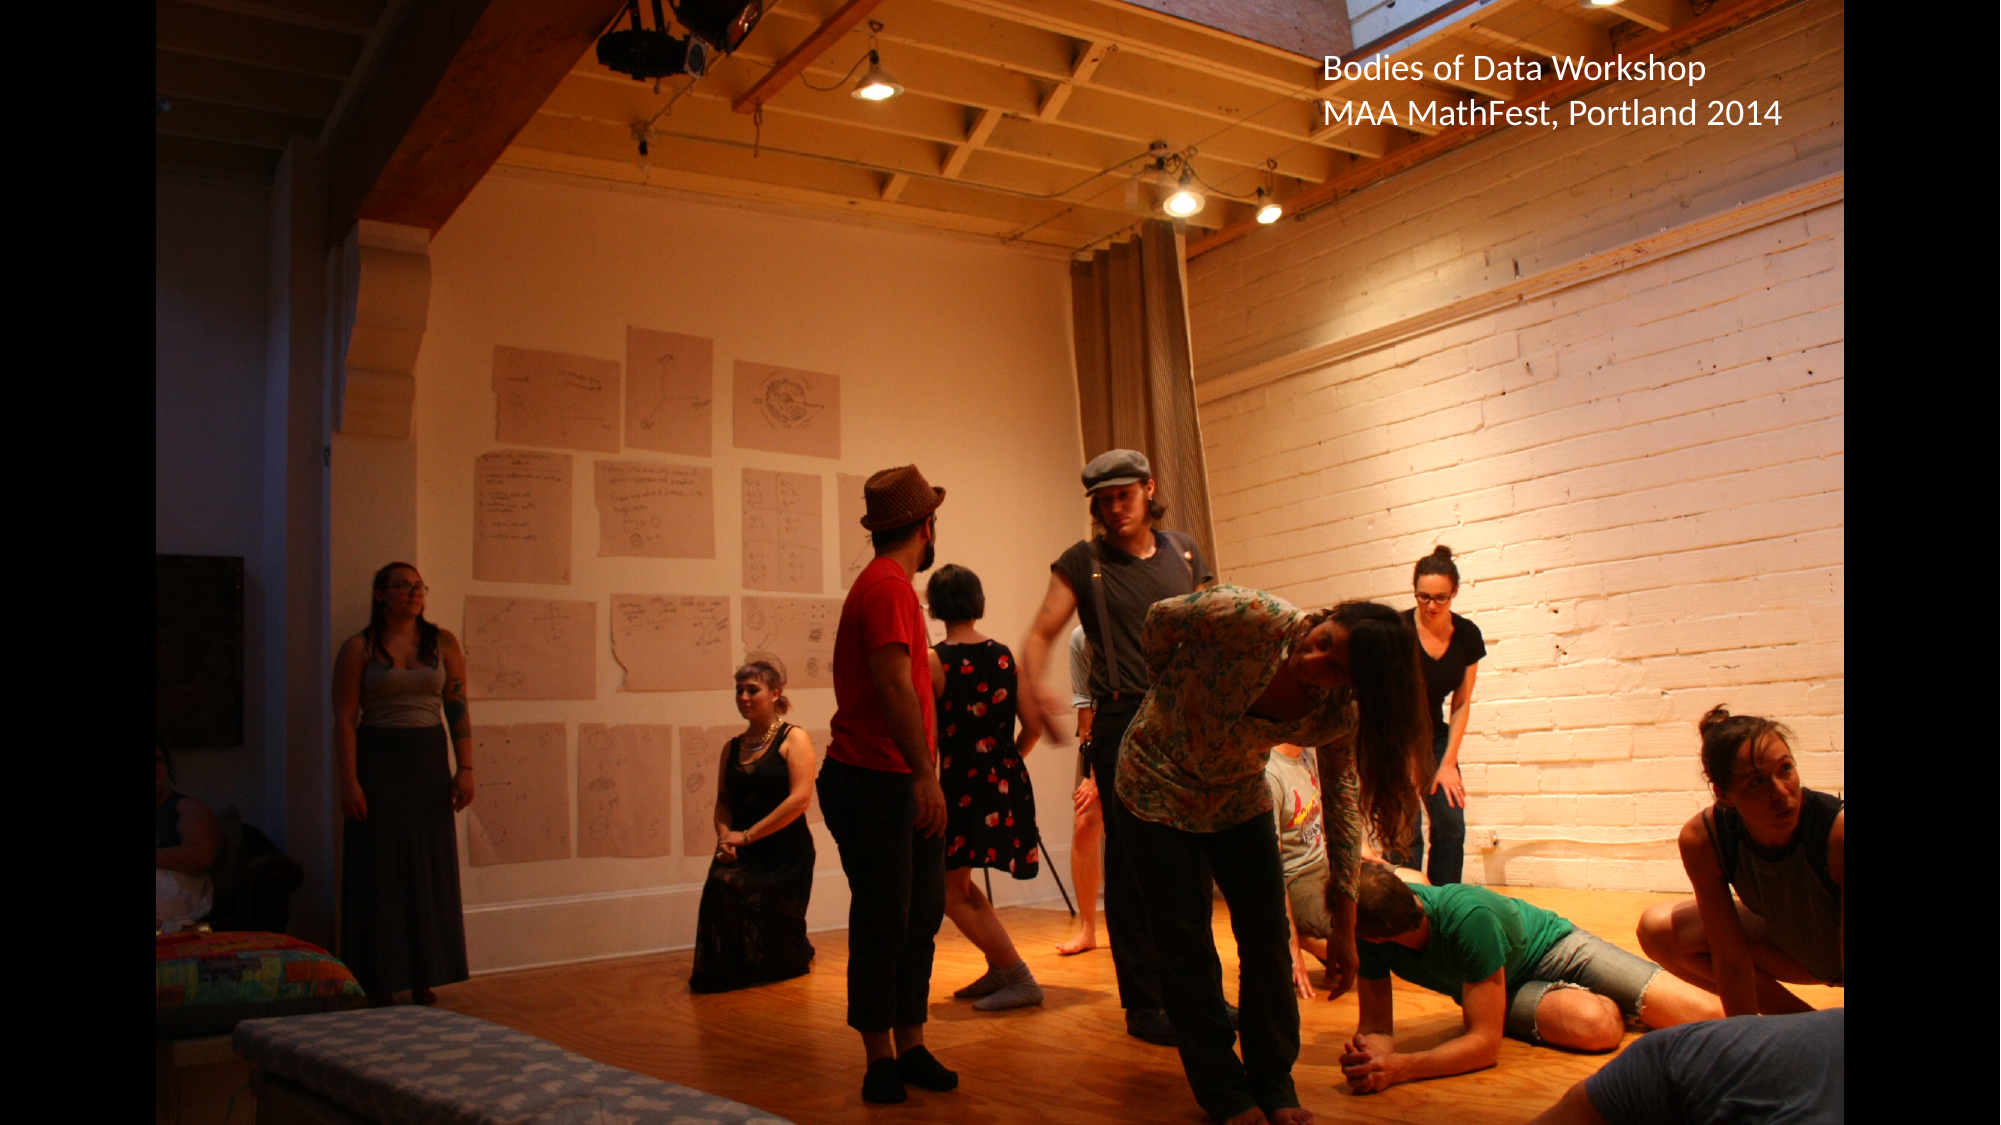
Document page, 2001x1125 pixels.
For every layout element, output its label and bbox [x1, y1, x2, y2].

picture [156, 0, 1844, 1125]
